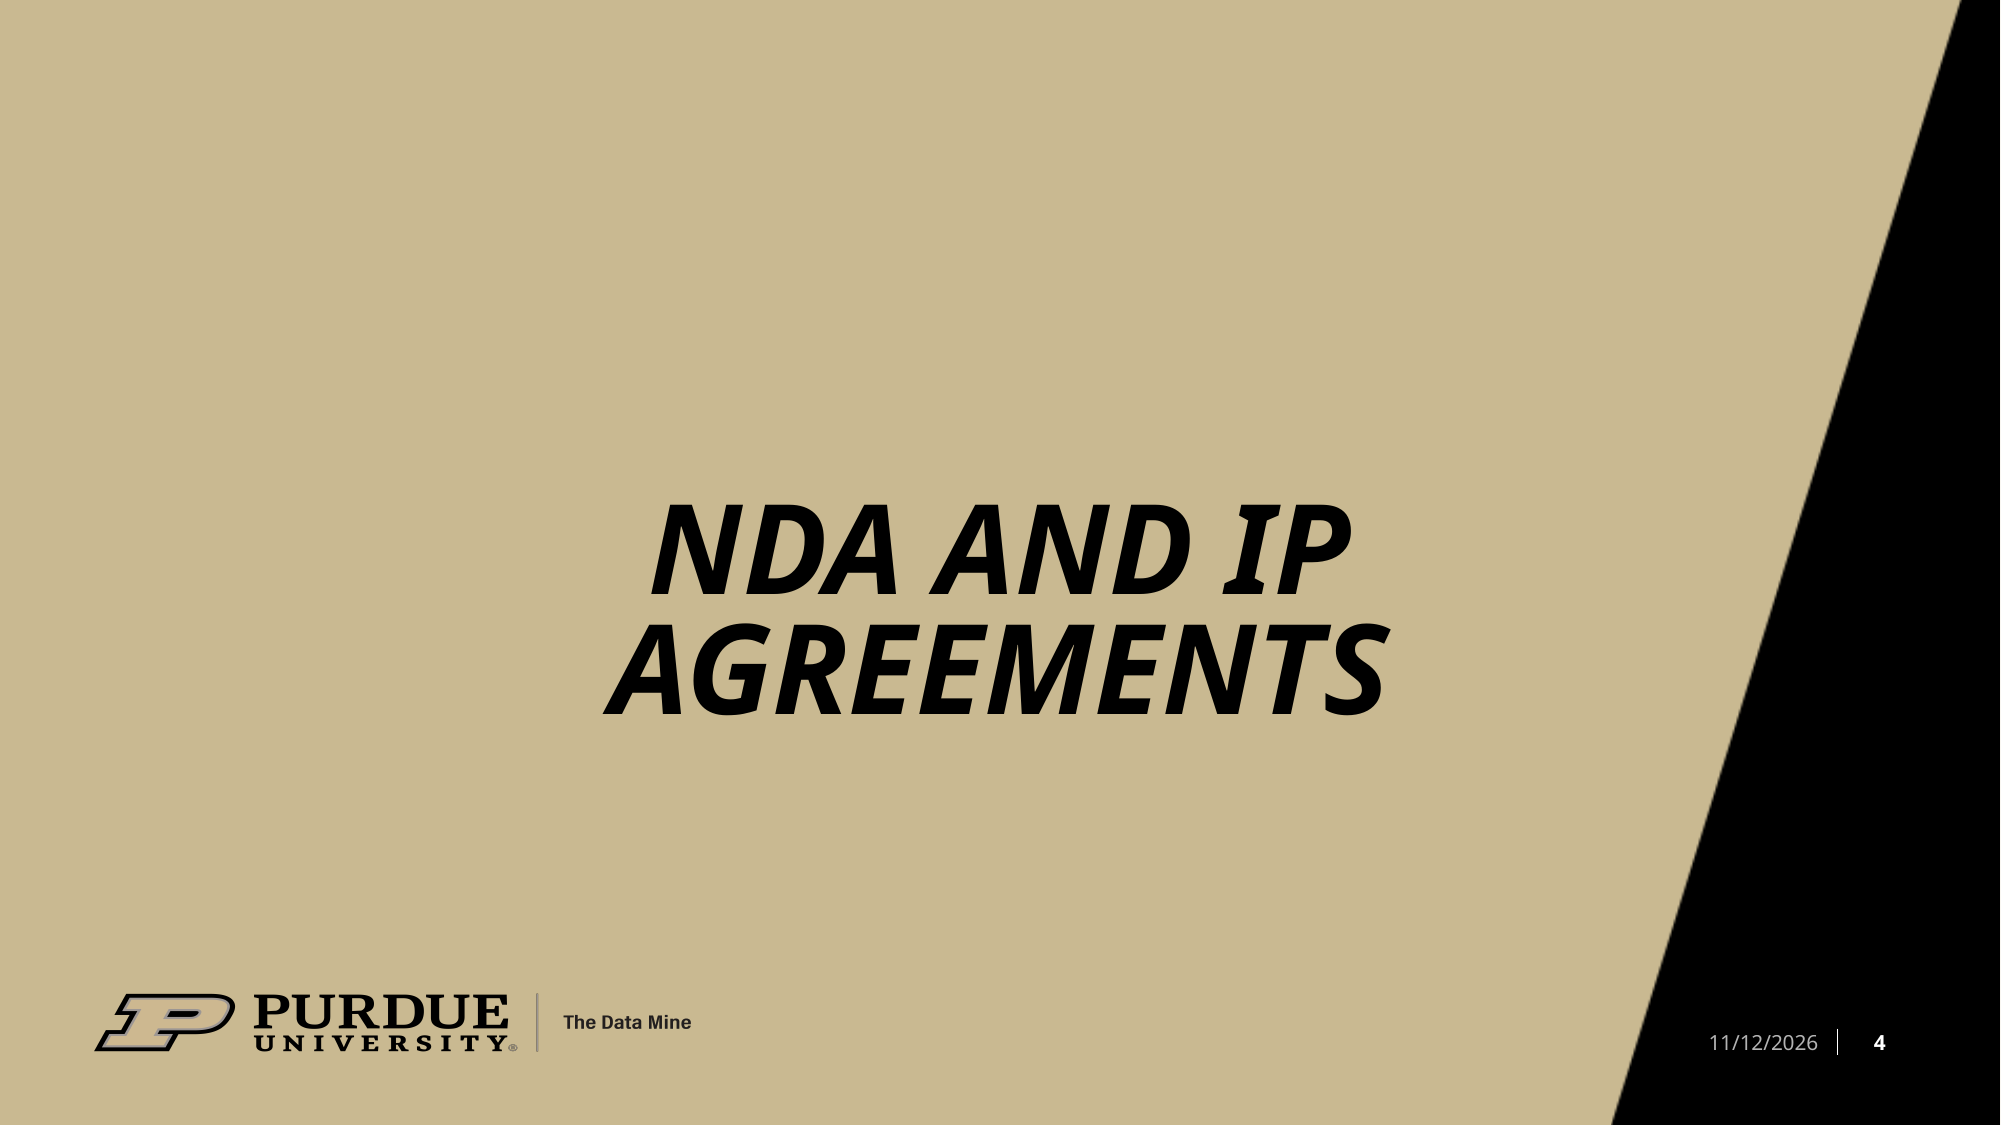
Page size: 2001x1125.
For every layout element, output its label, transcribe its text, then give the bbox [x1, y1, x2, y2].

title NDA and IP Agreements [348, 495, 1652, 630]
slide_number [1665, 1017, 1834, 1071]
slide_number 4 [1839, 1013, 1920, 1074]
picture [94, 991, 881, 1055]
